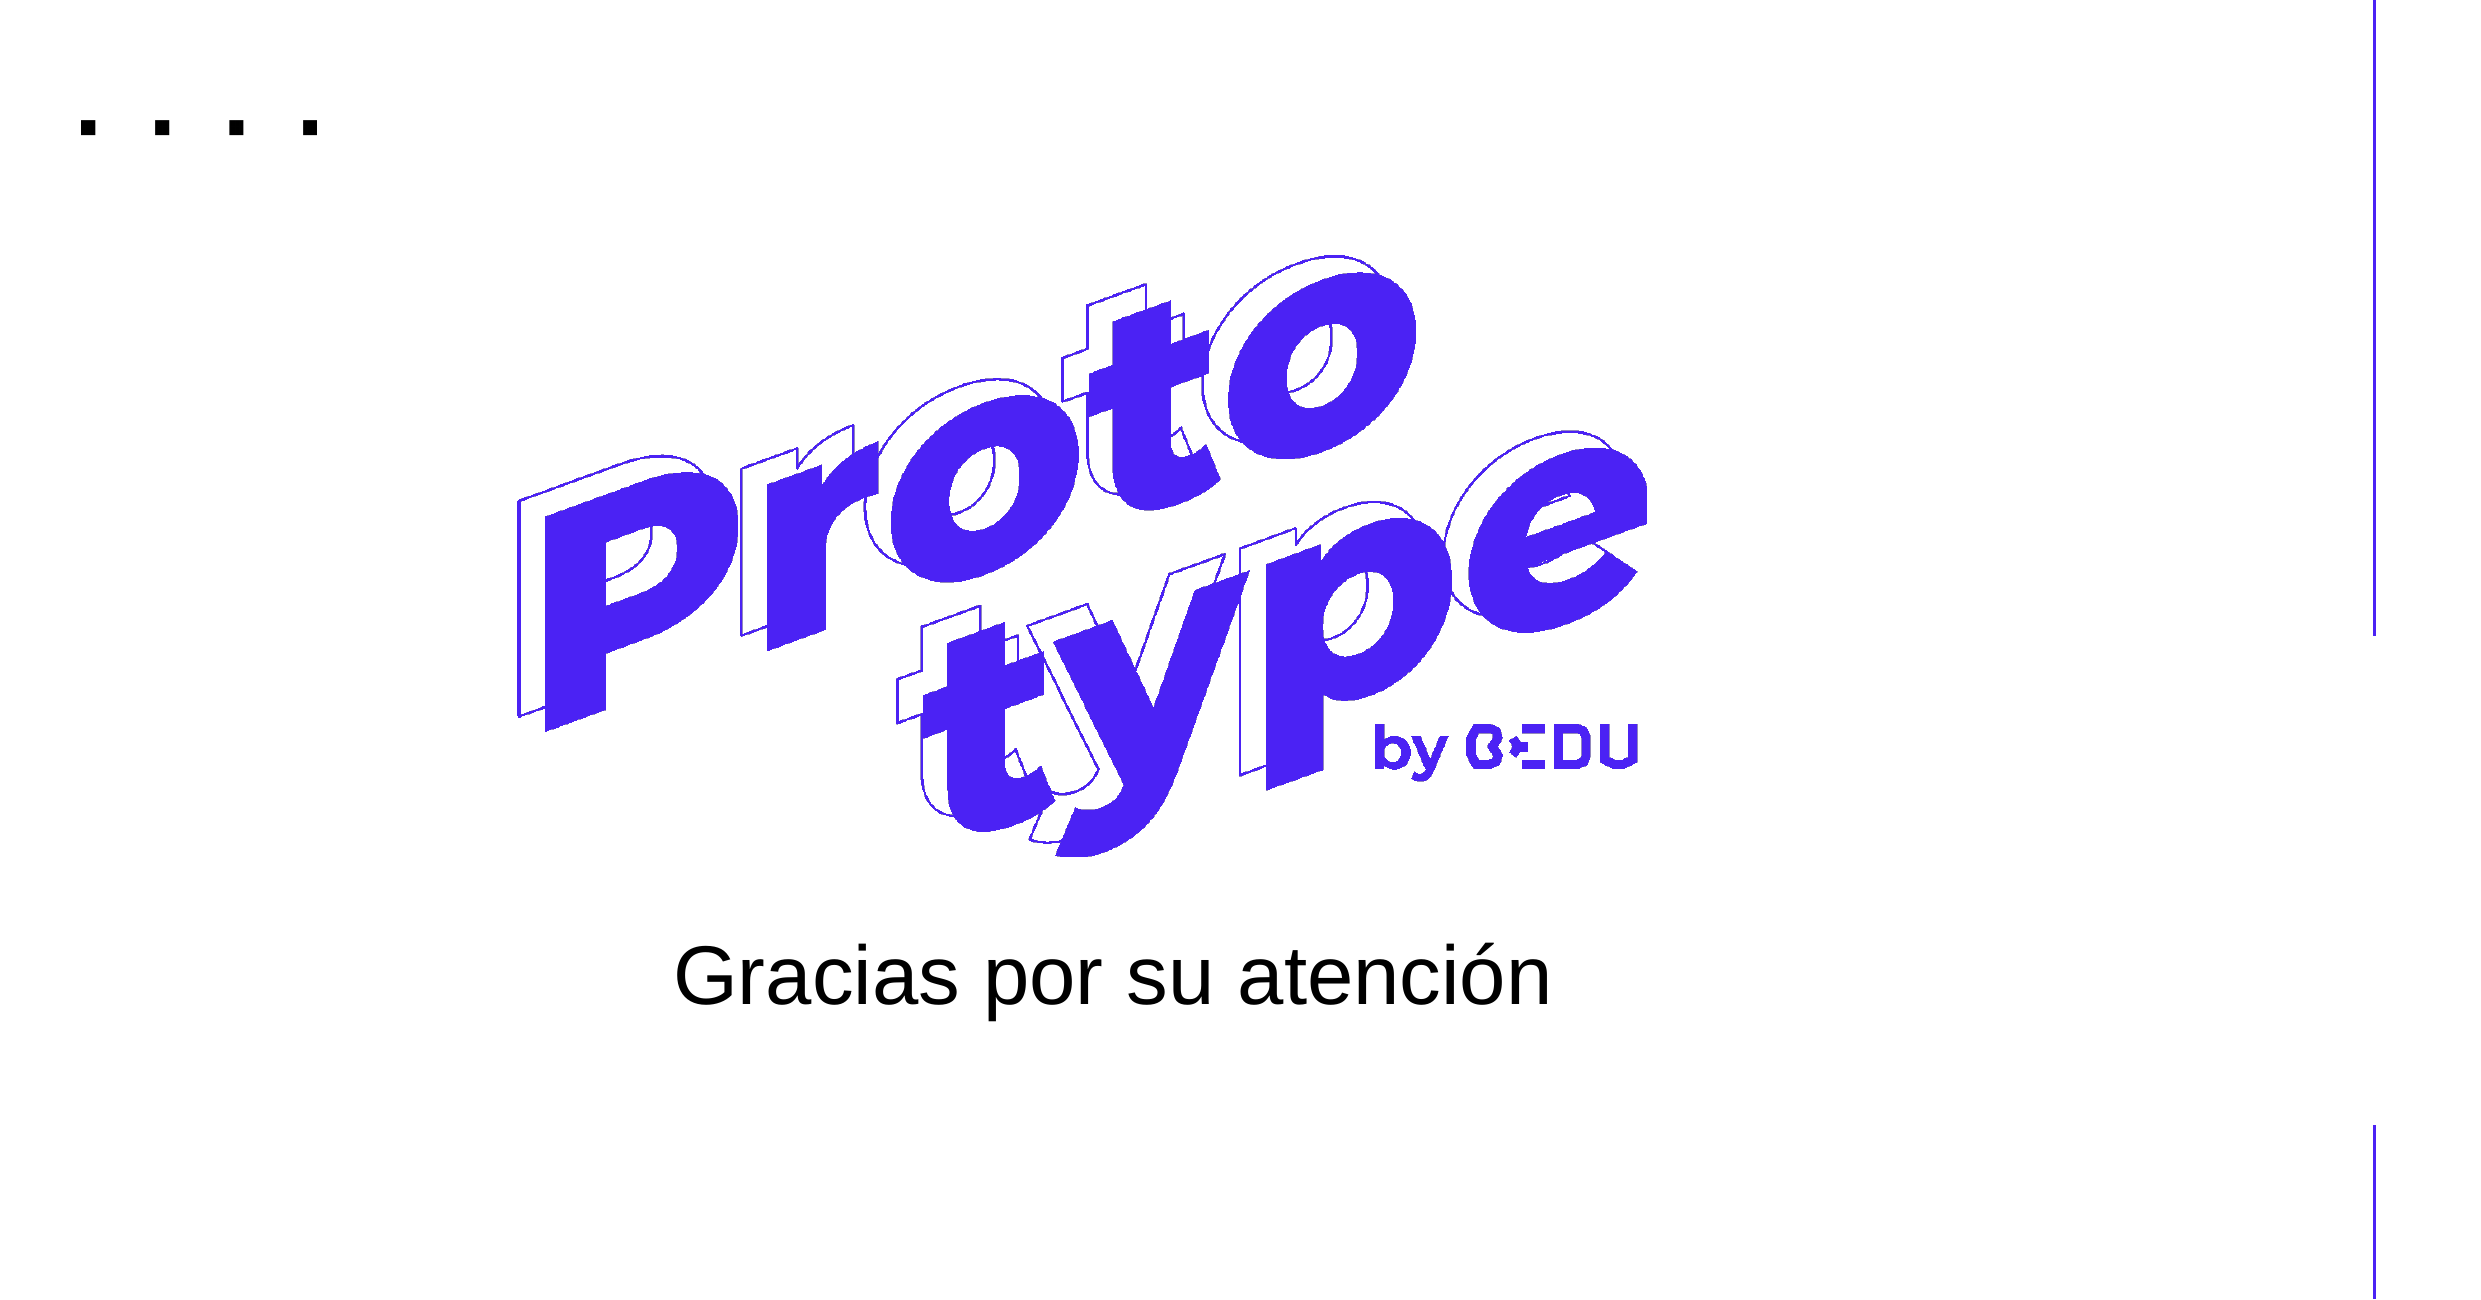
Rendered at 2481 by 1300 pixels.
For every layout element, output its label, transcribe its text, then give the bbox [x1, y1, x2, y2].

picture [81, 116, 317, 138]
picture [517, 255, 1648, 857]
text_box Gracias por su atención [658, 905, 1573, 1036]
